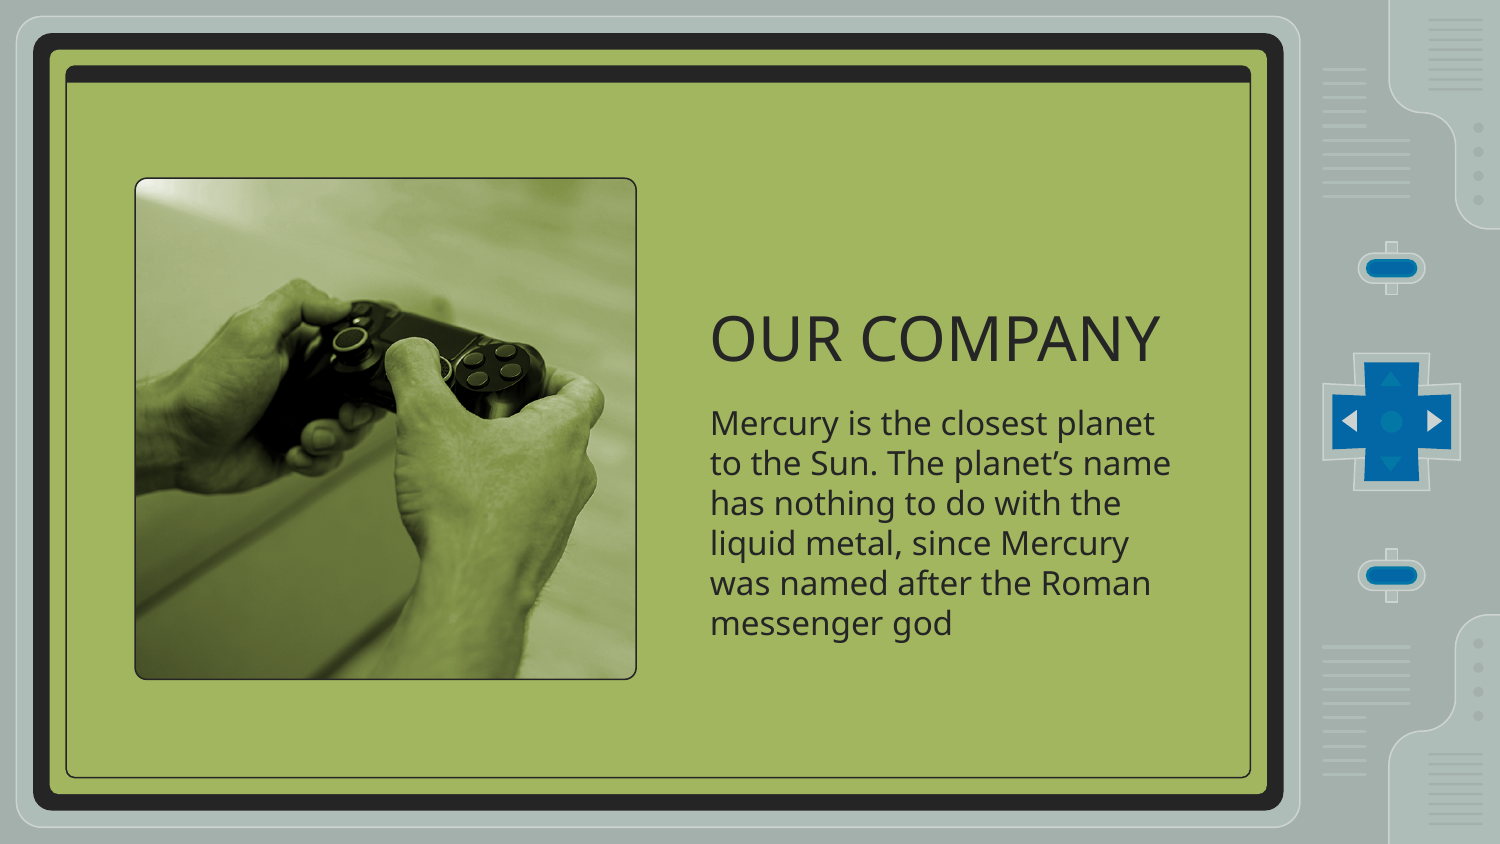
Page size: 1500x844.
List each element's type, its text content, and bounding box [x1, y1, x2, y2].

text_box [1358, 548, 1426, 603]
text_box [1358, 241, 1426, 295]
title OUR COMPANY [694, 174, 1196, 389]
picture [134, 177, 637, 680]
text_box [1322, 353, 1461, 491]
subtitle Mercury is the closest planet to the Sun. The planet’s name has nothing to do with the liquid metal, since Mercury was named after the Roman messenger god [694, 389, 1196, 661]
